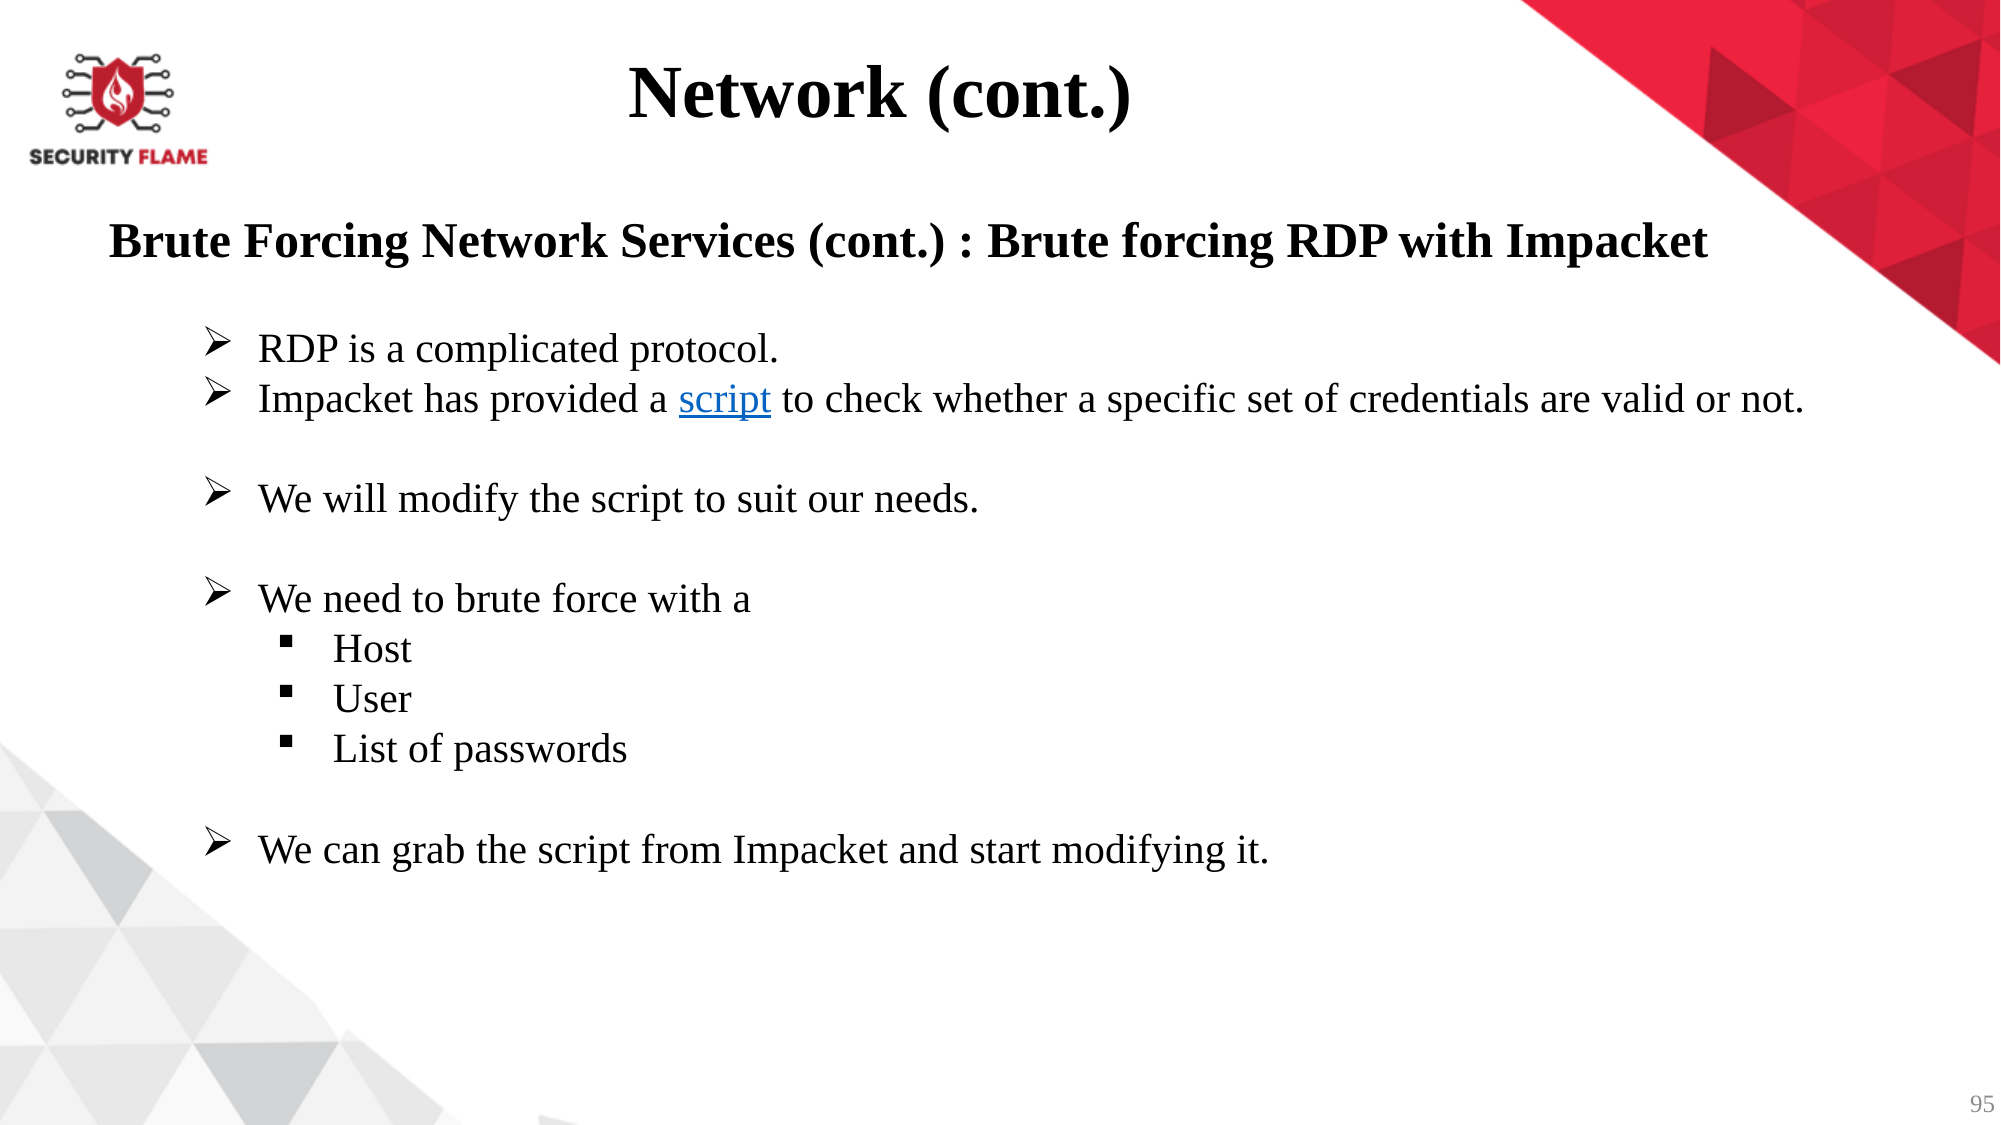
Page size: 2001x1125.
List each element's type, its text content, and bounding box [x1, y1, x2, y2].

text_box Network (cont.) [613, 35, 1185, 140]
text_box Brute Forcing Network Services (cont.) : Brute forcing RDP with Impacket [94, 199, 1796, 275]
slide_number 95 [1908, 1072, 2000, 1125]
picture [0, 0, 2001, 1125]
text_box RDP is a complicated protocol. Impacket has provided a script to check whether a specific set of credentials are valid or not. We will modify the script to suit our needs. We need to brute force with a Host User List of passwords We can grab the script from Impacket and start modifying it. [186, 313, 1889, 879]
